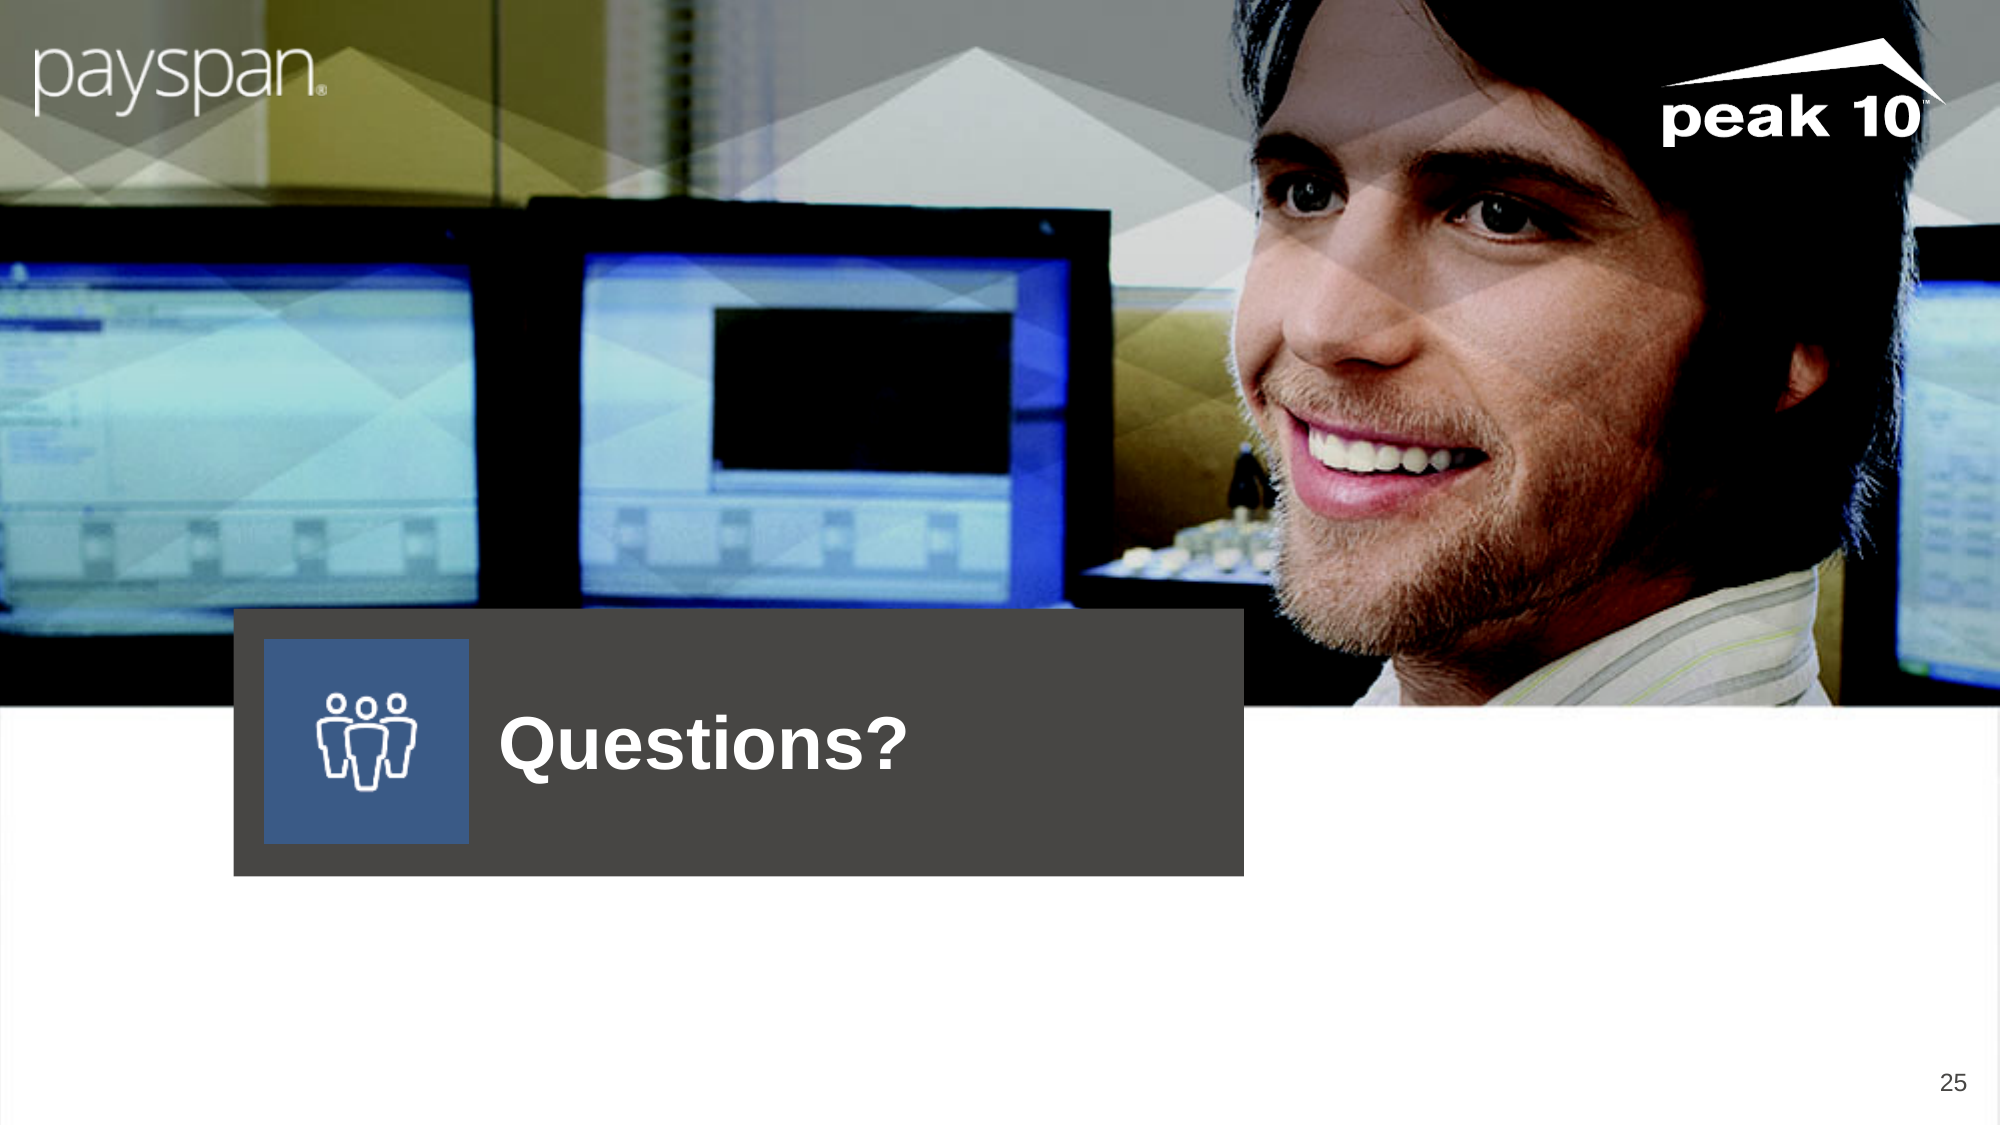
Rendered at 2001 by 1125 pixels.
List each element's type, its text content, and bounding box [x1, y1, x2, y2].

slide_number 25 [1532, 1058, 1983, 1119]
picture [264, 639, 469, 844]
title Questions? [483, 636, 2000, 854]
picture [0, 0, 2000, 1125]
